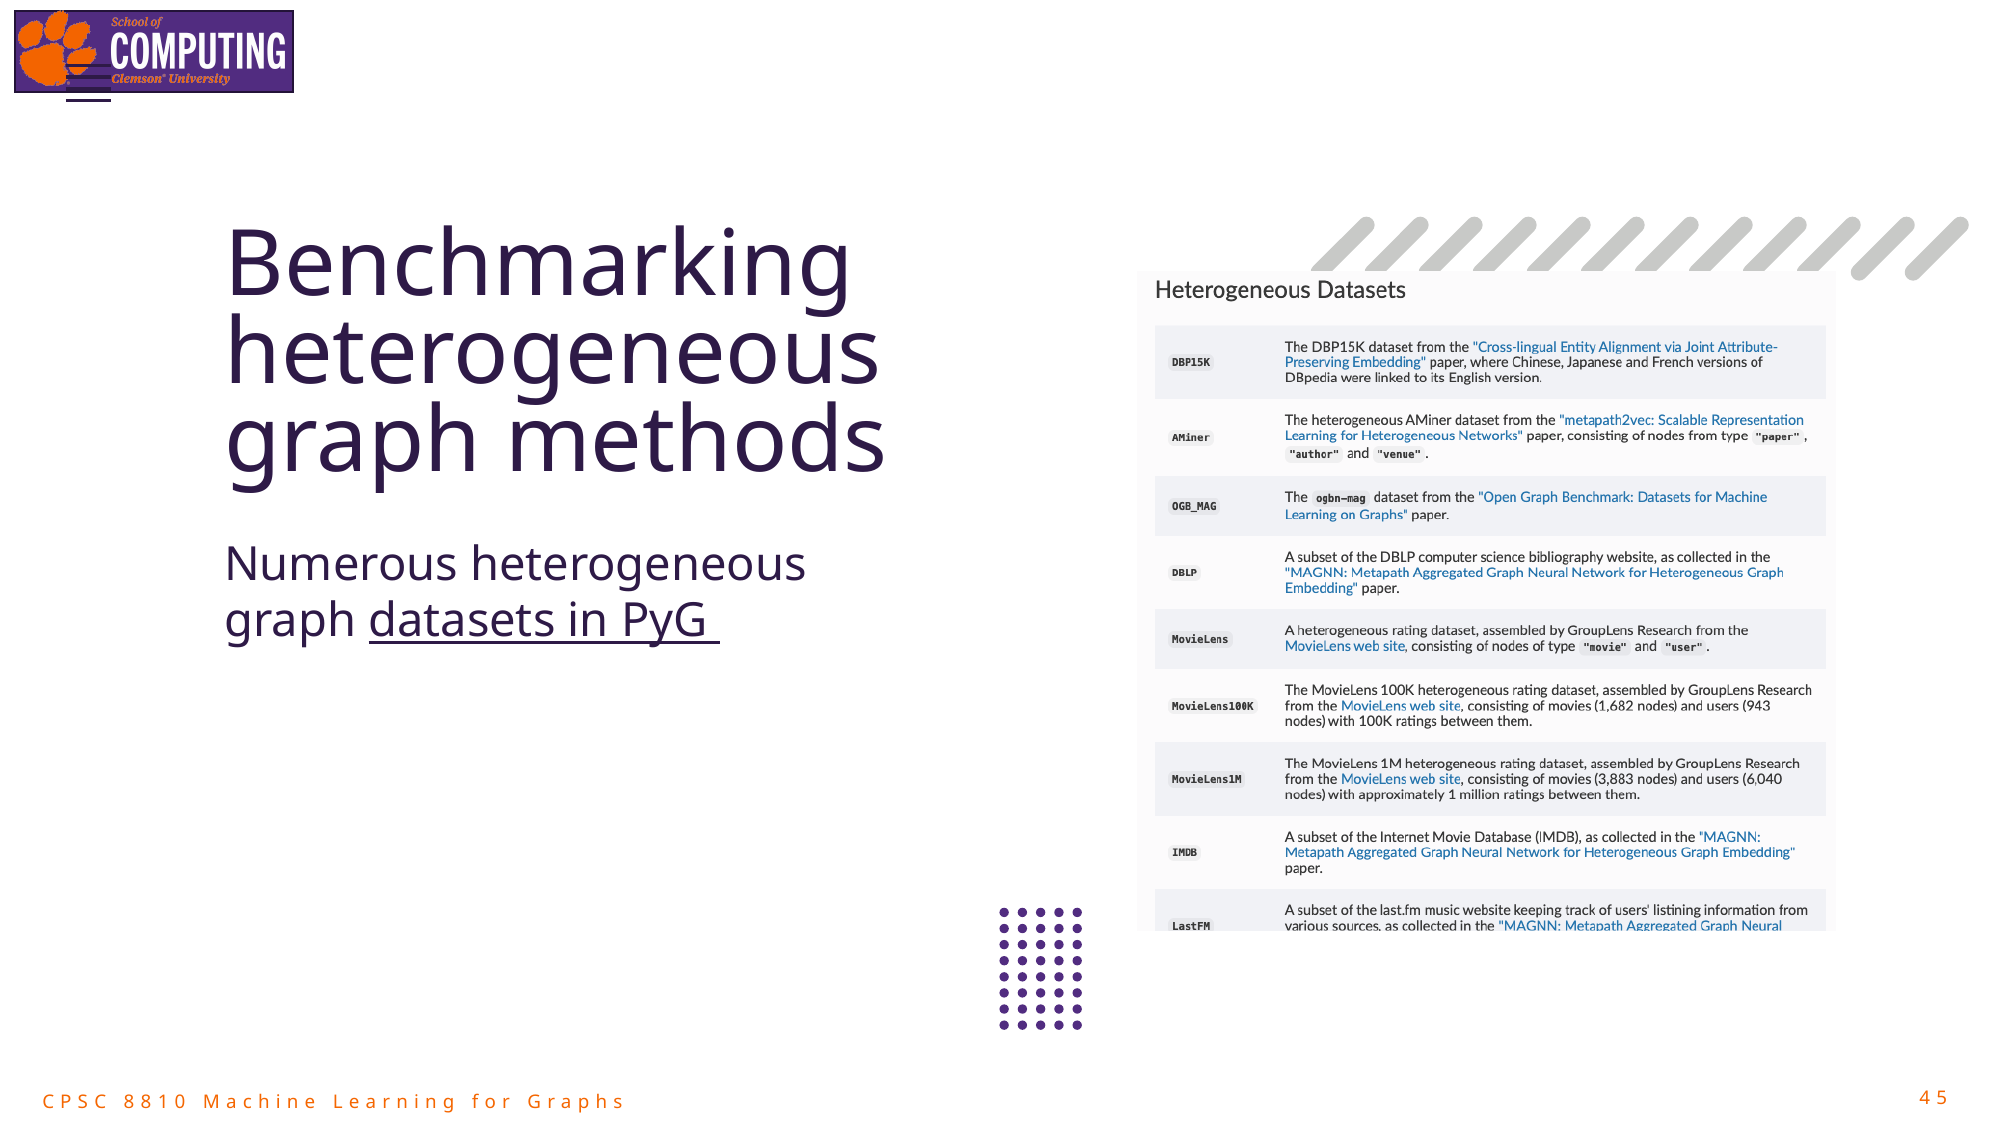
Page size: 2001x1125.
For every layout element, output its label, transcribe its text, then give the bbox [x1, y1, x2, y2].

title Benchmarking heterogeneous graph methods [224, 224, 982, 495]
picture [18, 10, 285, 86]
picture [1137, 271, 1836, 931]
list Numerous heterogeneous graph datasets in PyG [224, 539, 944, 650]
